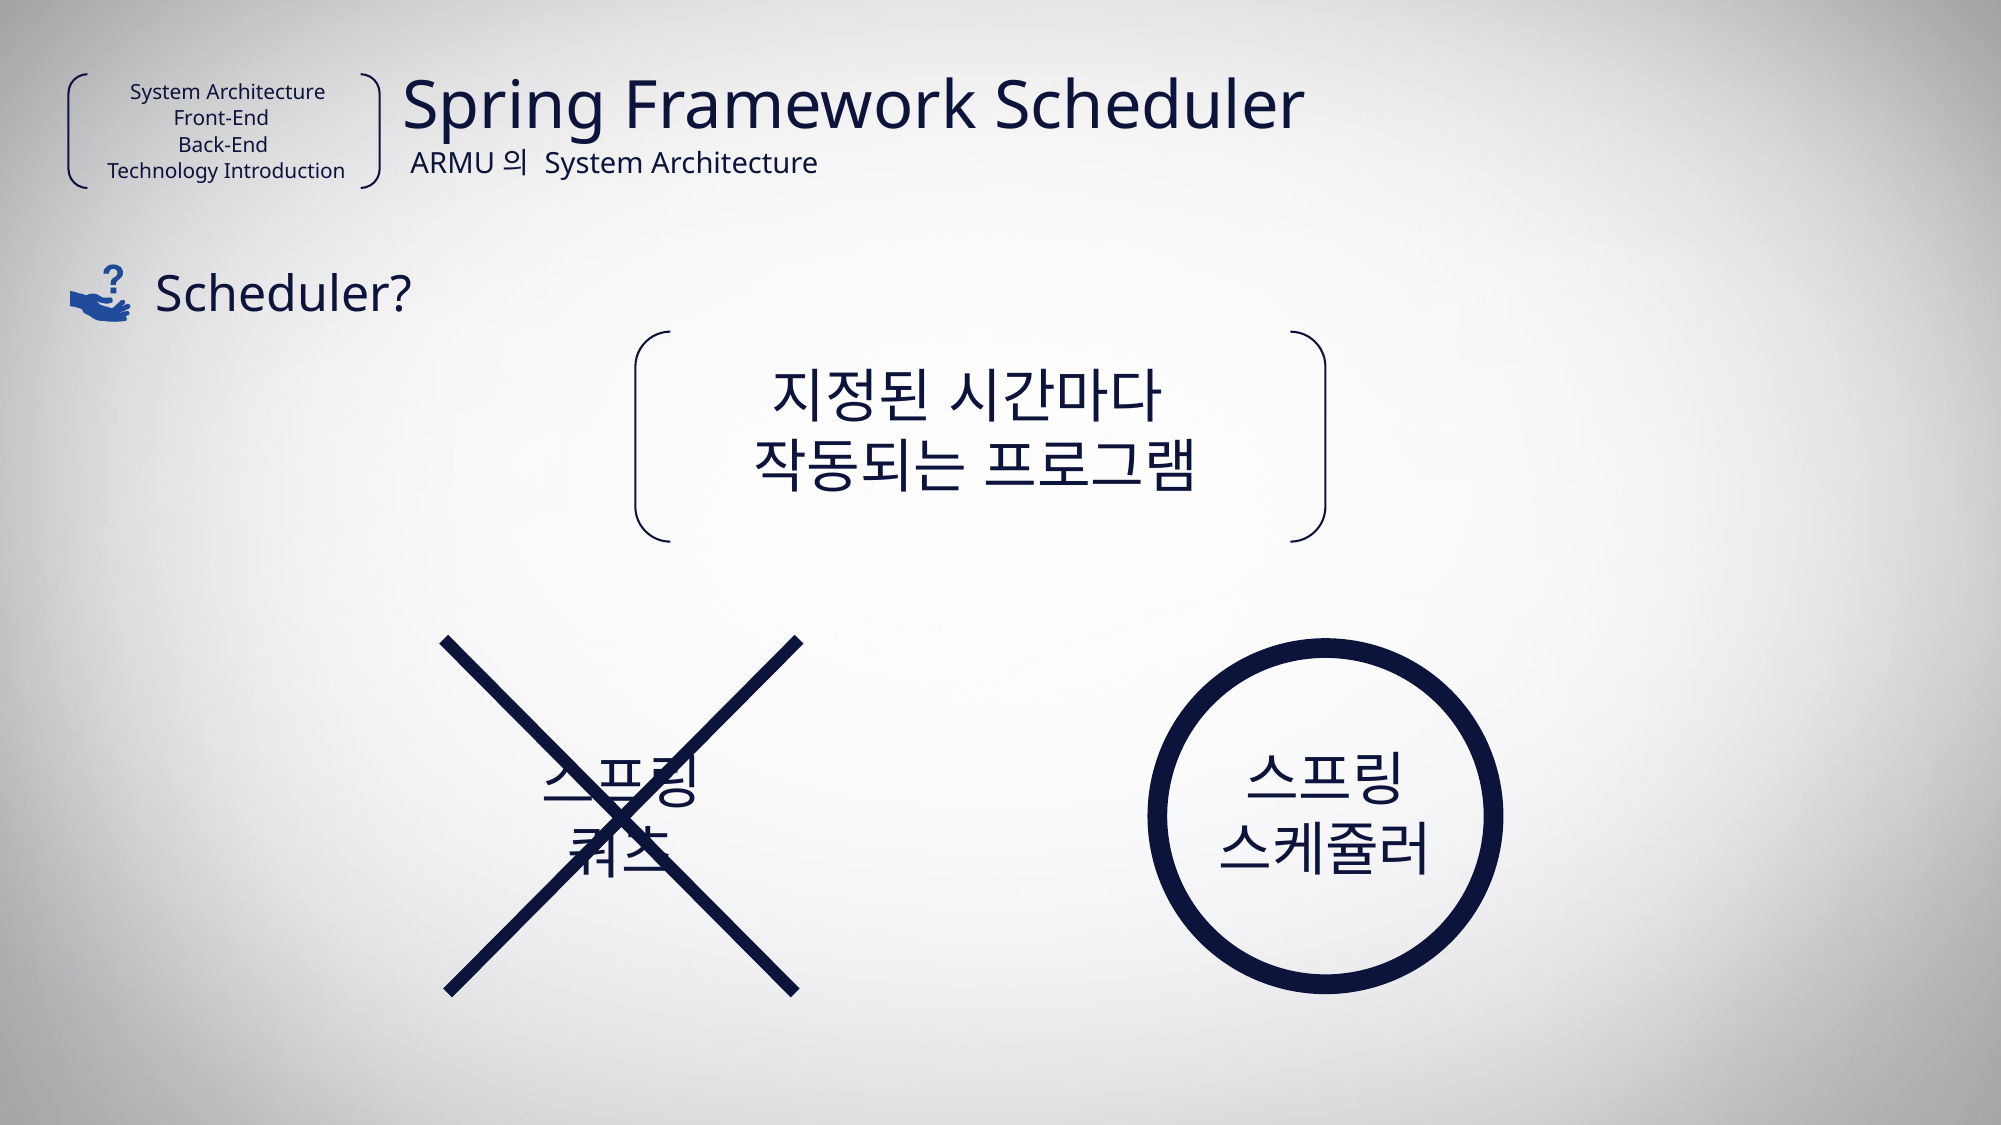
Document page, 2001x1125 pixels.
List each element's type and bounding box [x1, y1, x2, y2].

text_box [443, 639, 800, 993]
picture [0, 0, 2001, 1125]
